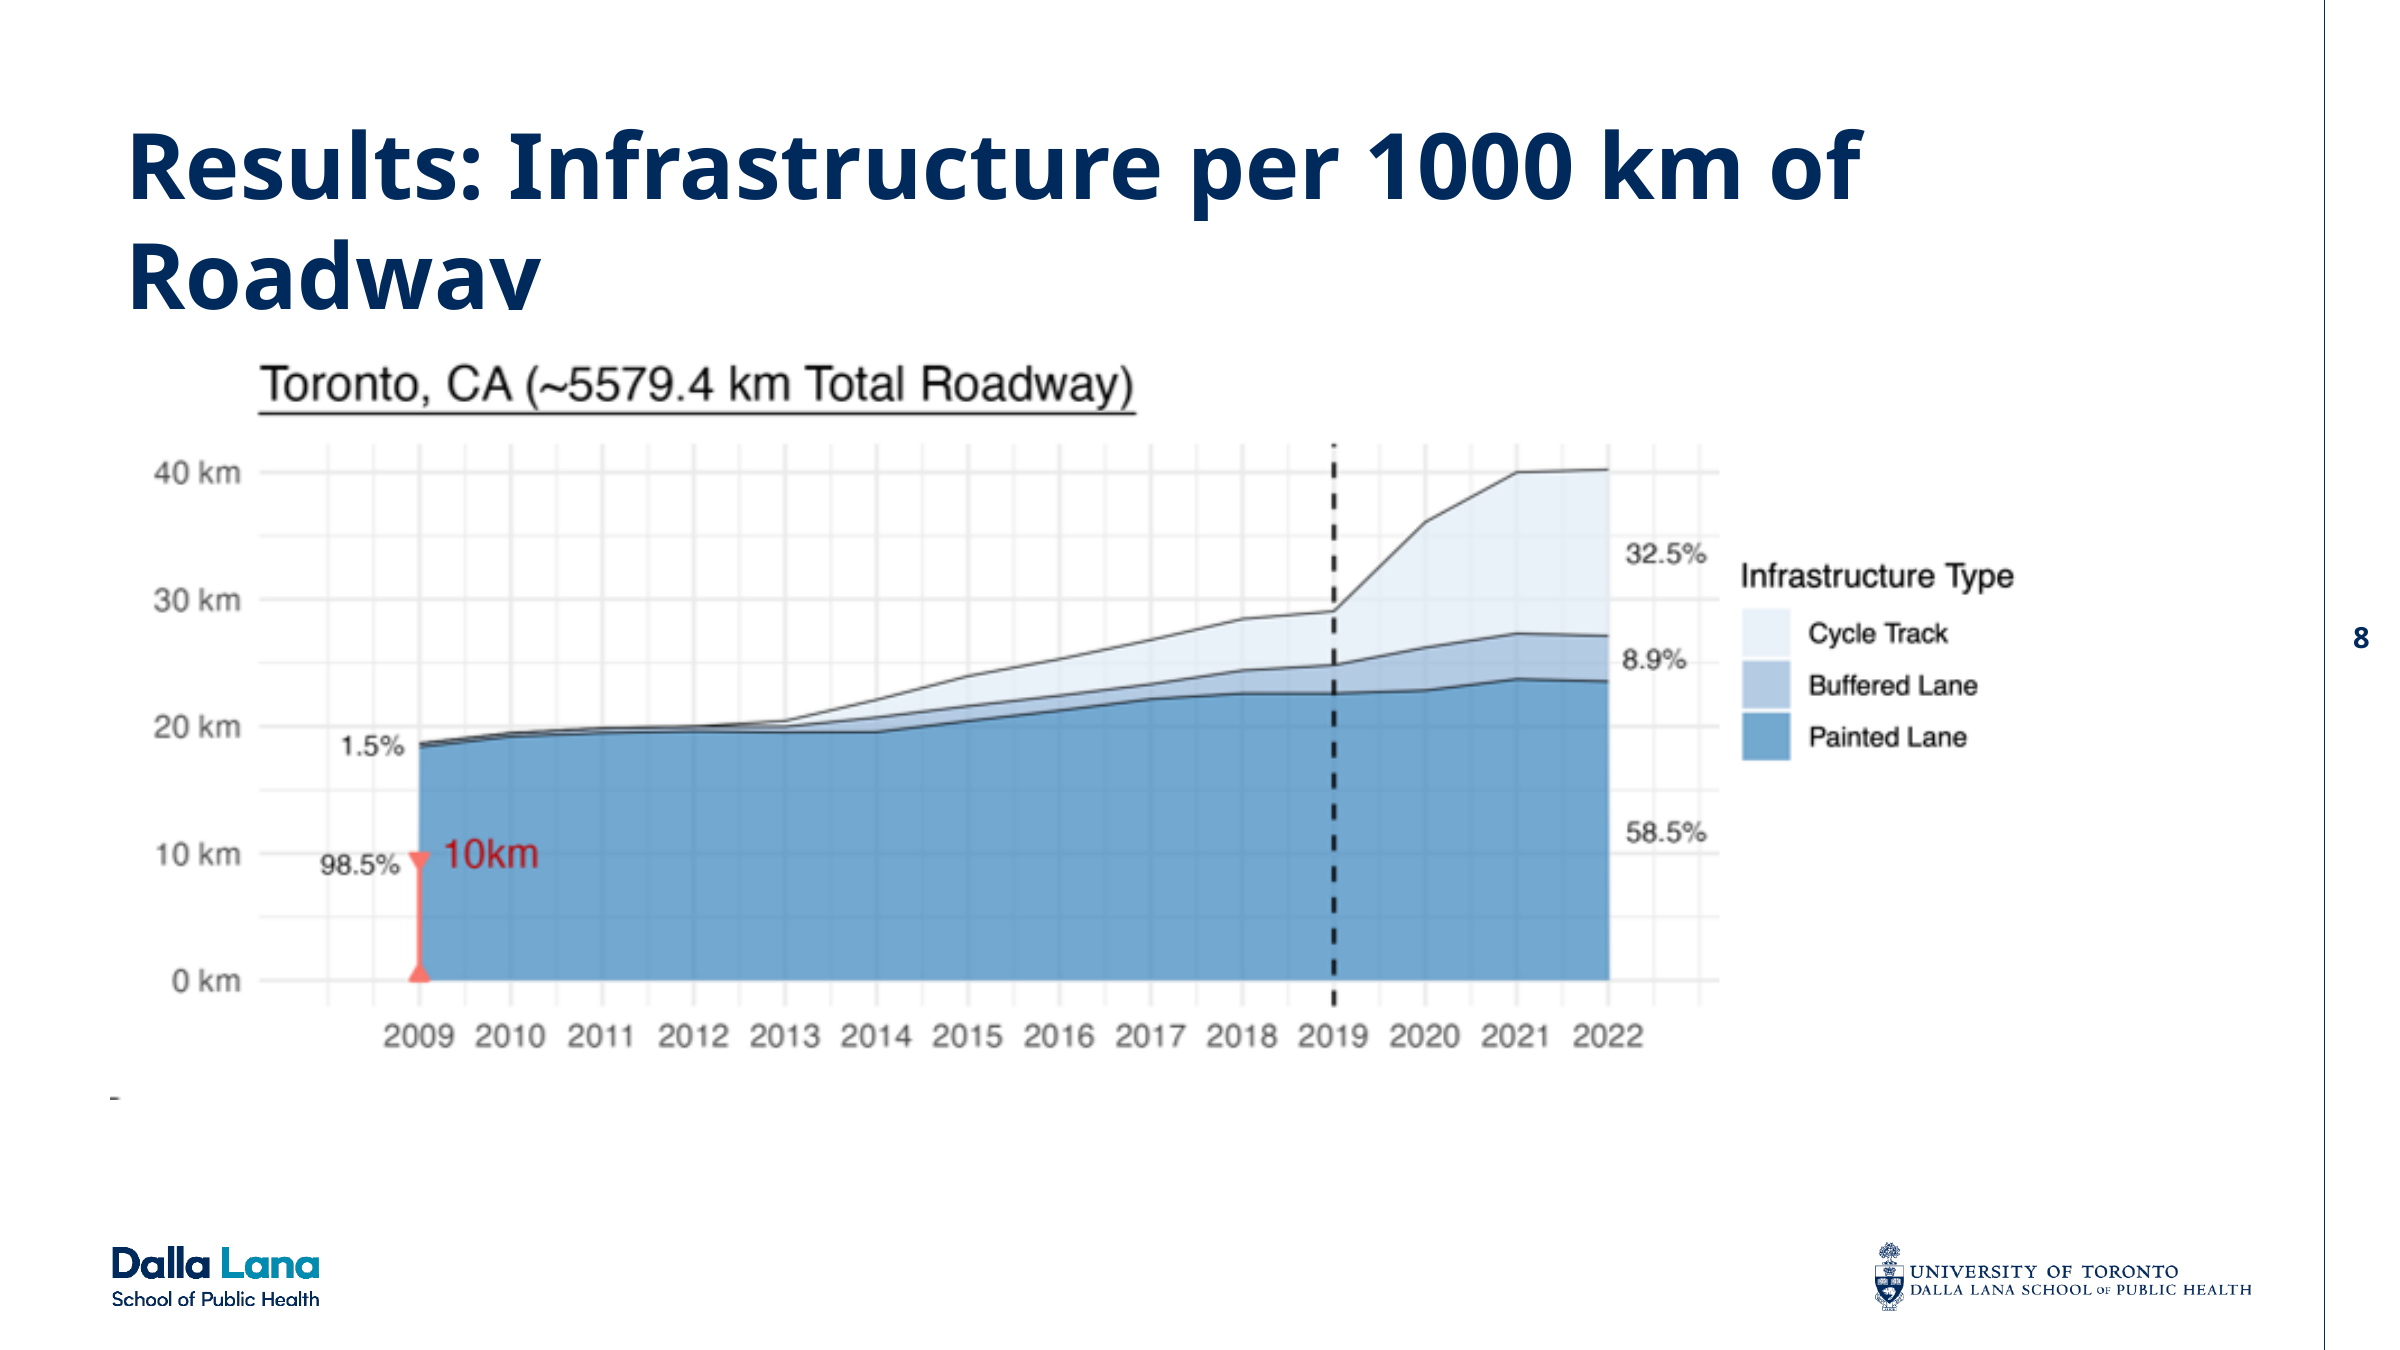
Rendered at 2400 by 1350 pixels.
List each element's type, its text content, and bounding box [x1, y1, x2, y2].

slide_number 8 [2340, 619, 2384, 655]
picture [112, 1246, 319, 1306]
picture [110, 310, 2026, 1100]
title Results: Infrastructure per 1000 km of Roadway [110, 99, 2290, 227]
picture [1875, 1242, 2251, 1311]
picture [303, 1263, 312, 1272]
picture [253, 1263, 261, 1272]
